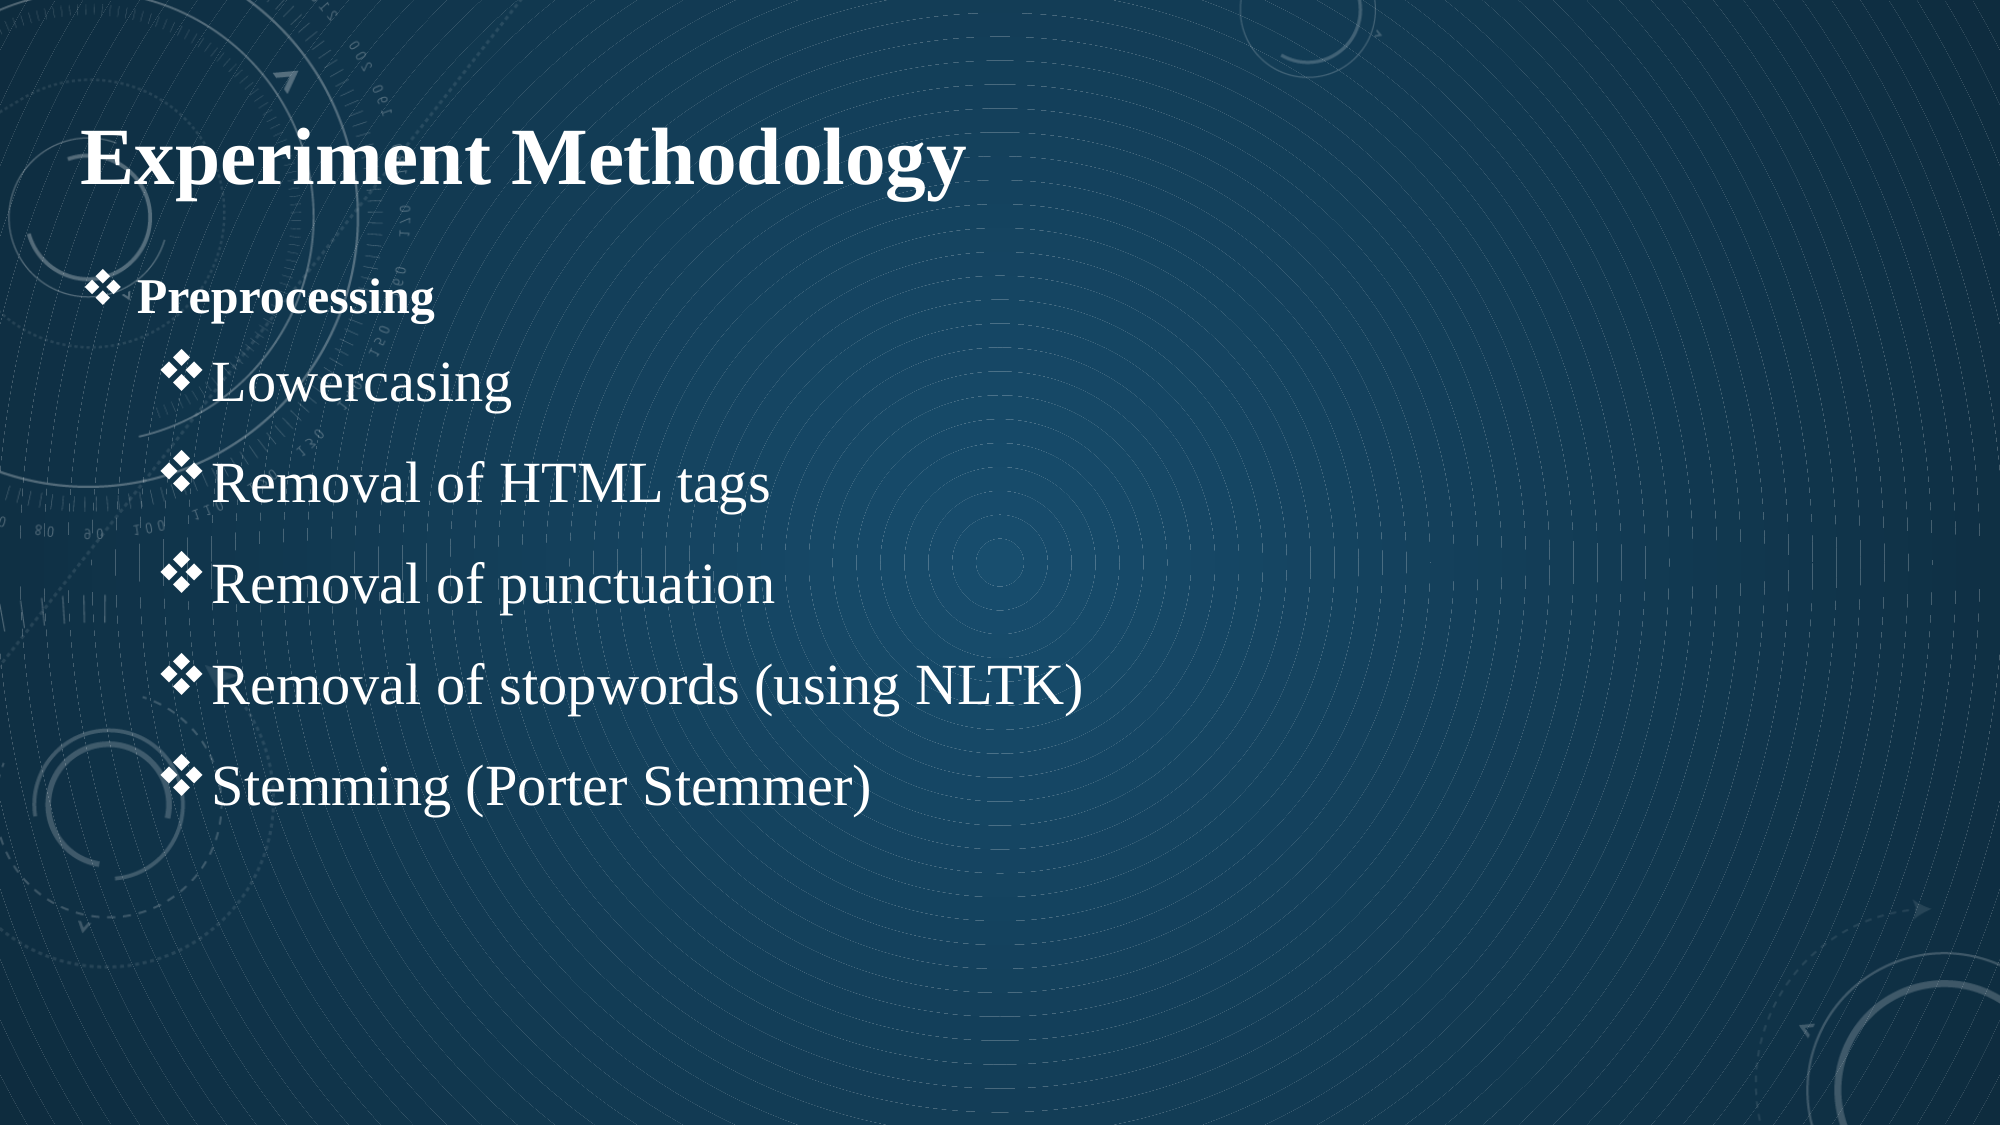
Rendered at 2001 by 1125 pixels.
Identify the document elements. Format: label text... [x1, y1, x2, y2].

list Experiment Methodology Preprocessing Lowercasing Removal of HTML tags Removal of punctuation Removal of stopwords (using NLTK) Stemming (Porter Stemmer) [65, 81, 1808, 1002]
picture [0, 0, 2000, 1125]
